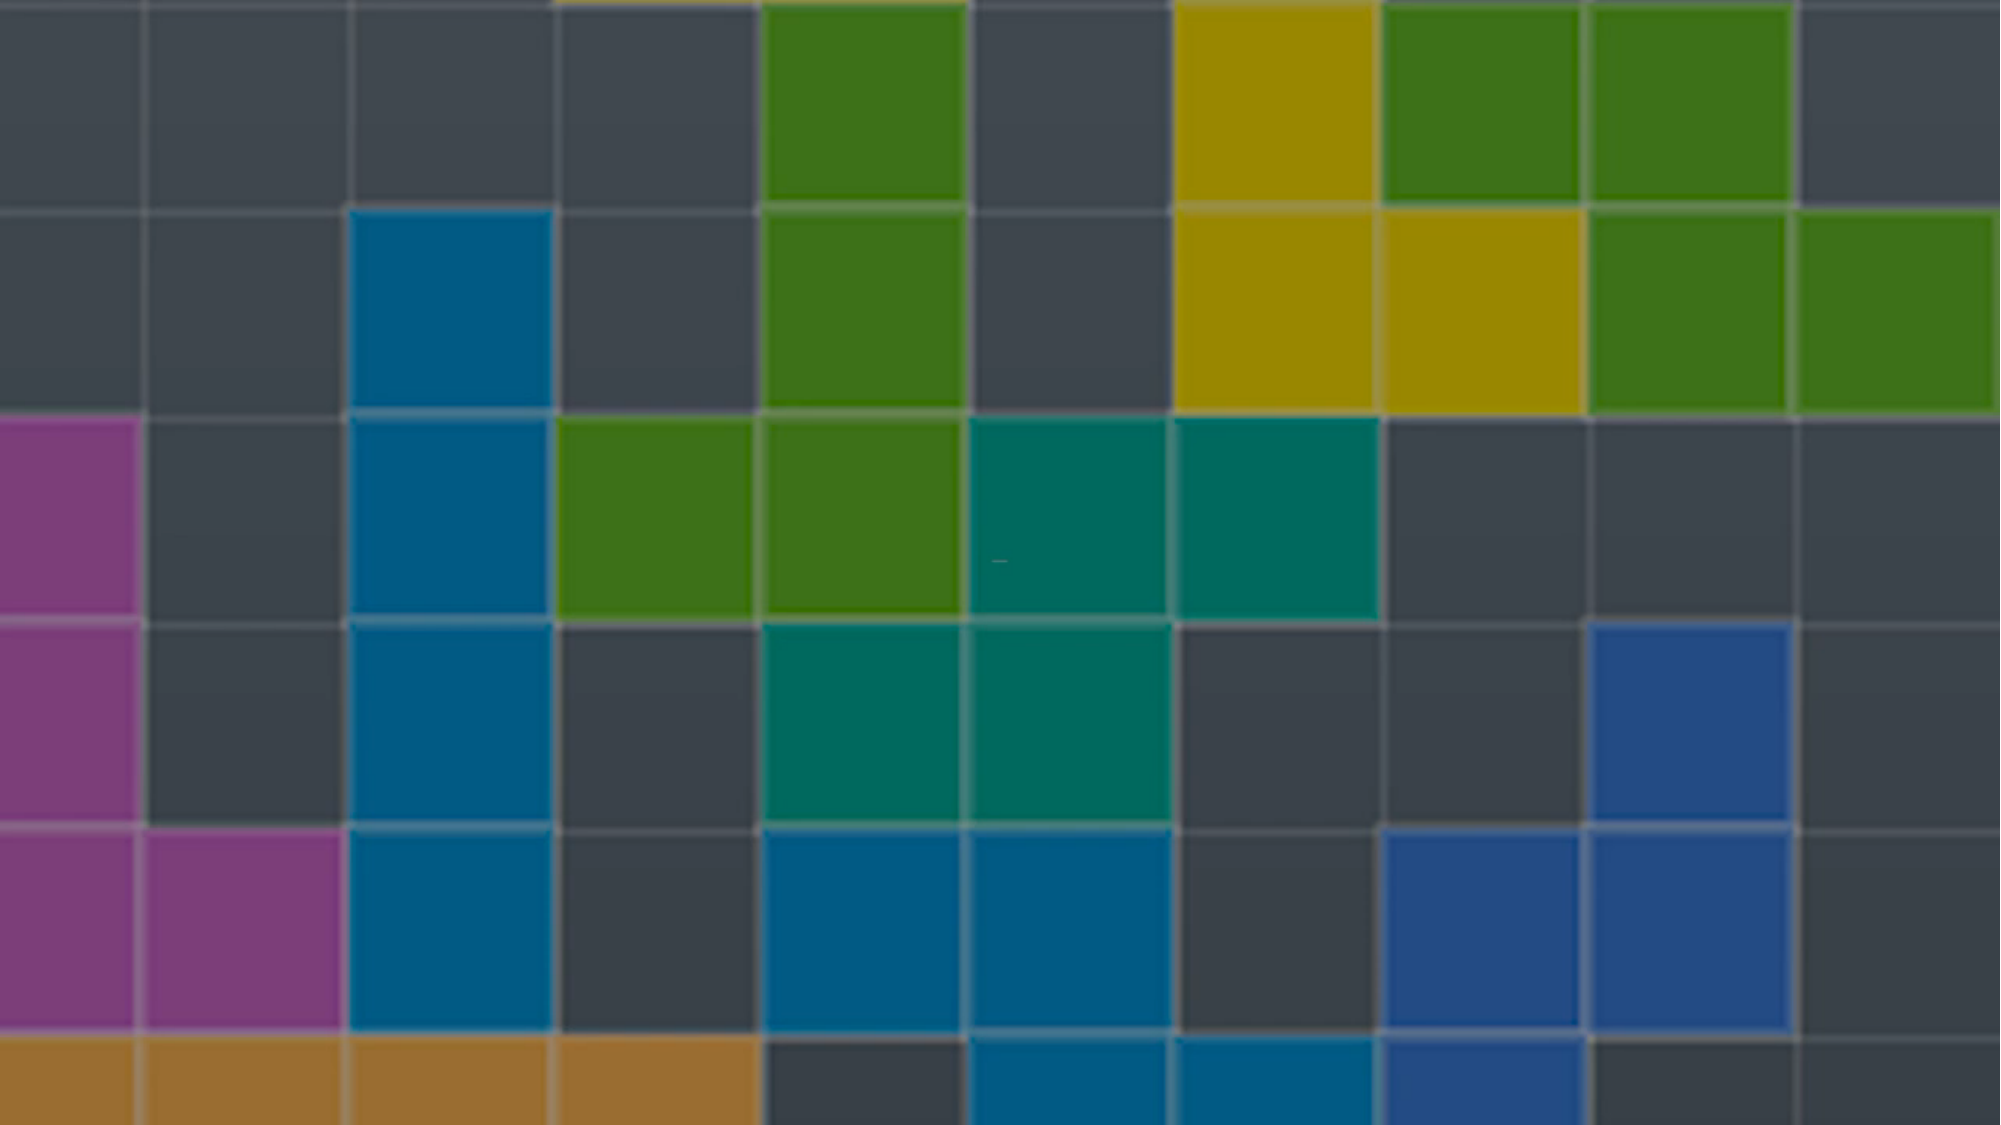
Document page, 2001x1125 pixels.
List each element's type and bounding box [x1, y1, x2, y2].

text_box [0, 0, 2000, 1125]
